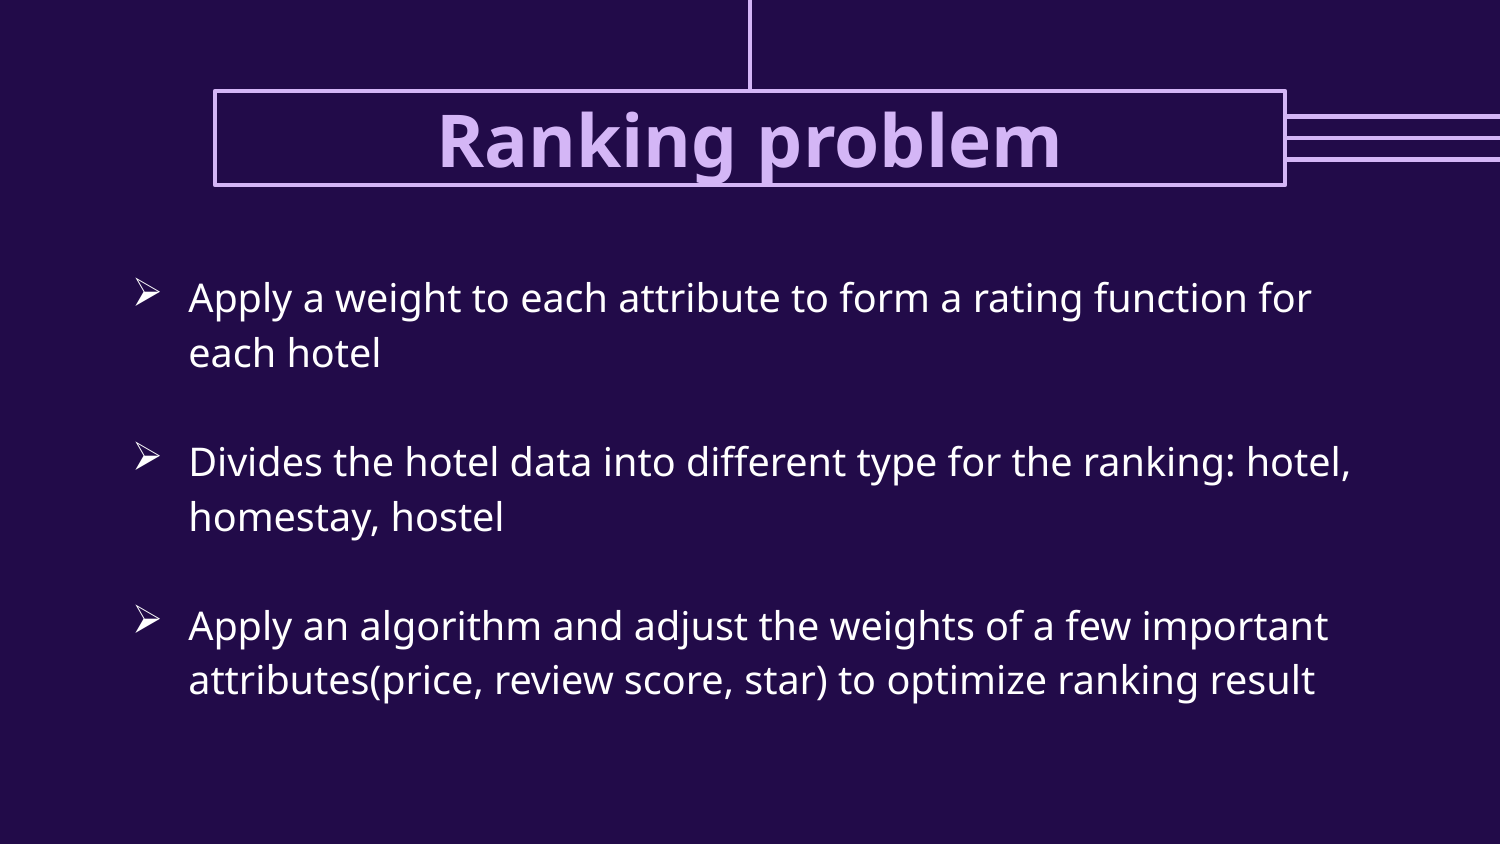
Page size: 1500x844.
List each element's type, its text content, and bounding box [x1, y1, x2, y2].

title Ranking problem [213, 89, 1287, 187]
list Apply a weight to each attribute to form a rating function for each hotel Divides the hotel data into different type for the ranking: hotel, homestay, hostel Apply an algorithm and adjust the weights of a few important attributes(price, review score, star) to optimize ranking result [116, 203, 1416, 718]
